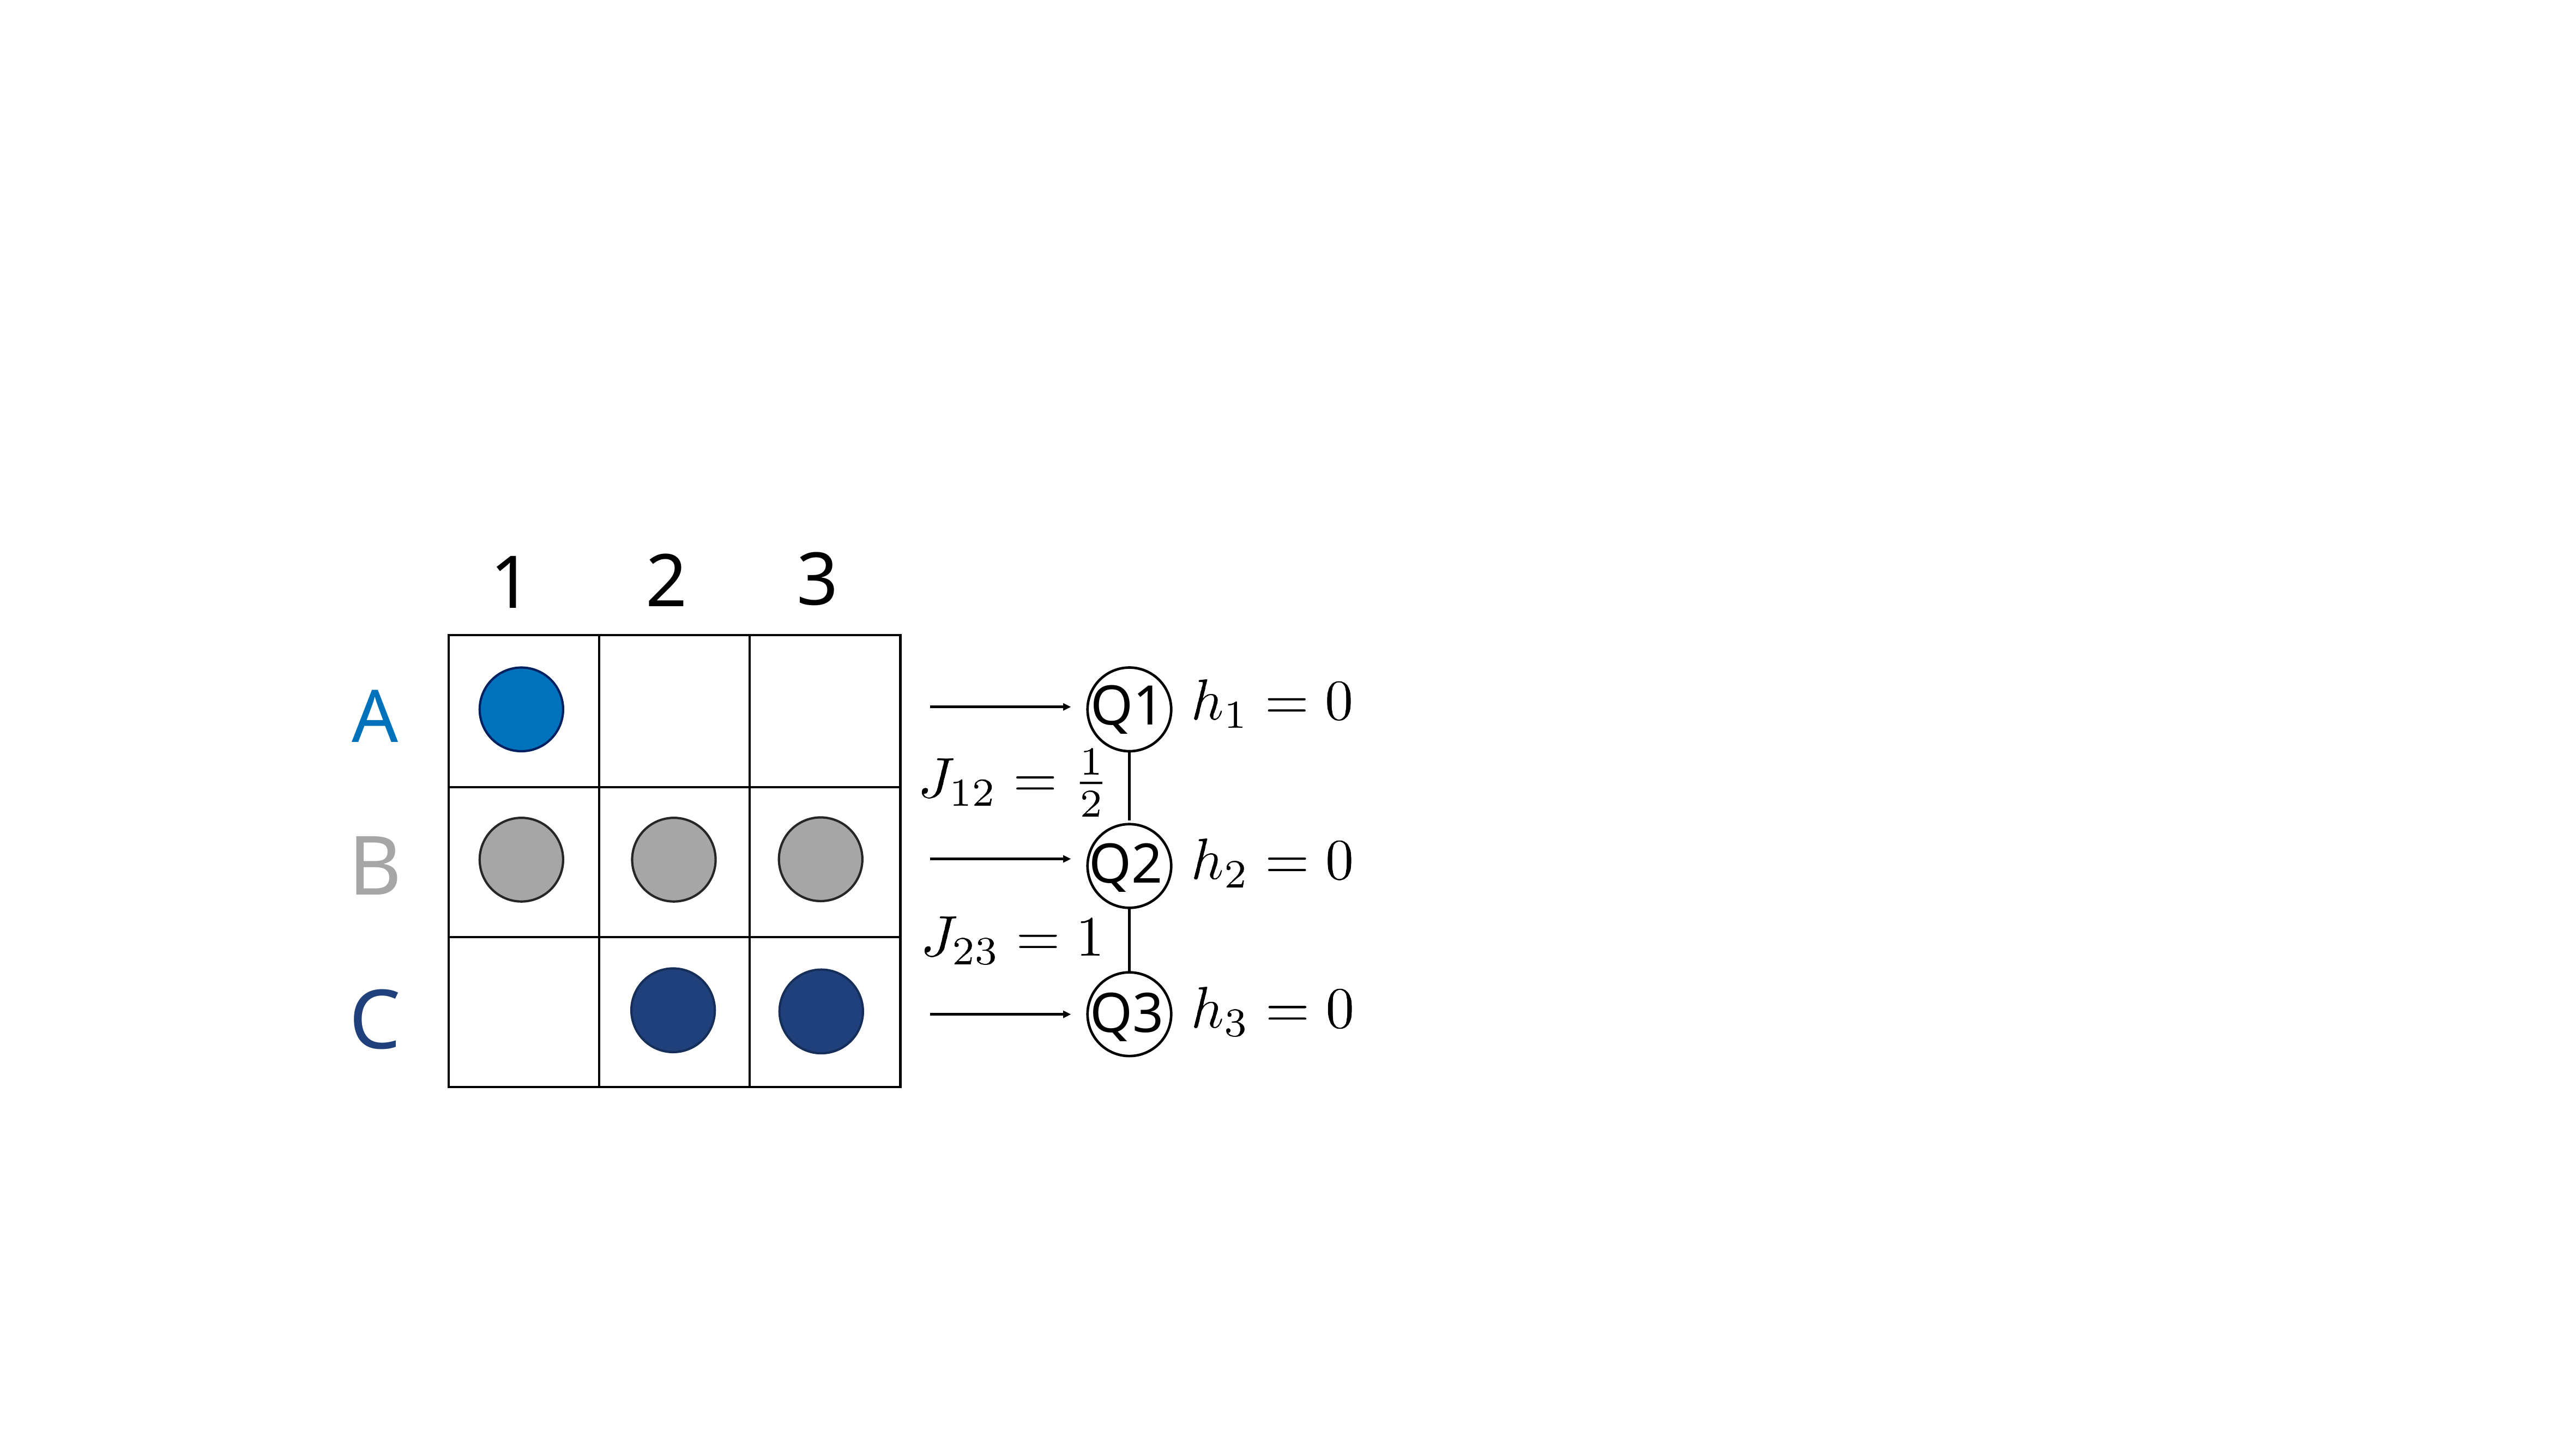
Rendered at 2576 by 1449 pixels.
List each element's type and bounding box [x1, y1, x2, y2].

text_box [339, 527, 1352, 1087]
